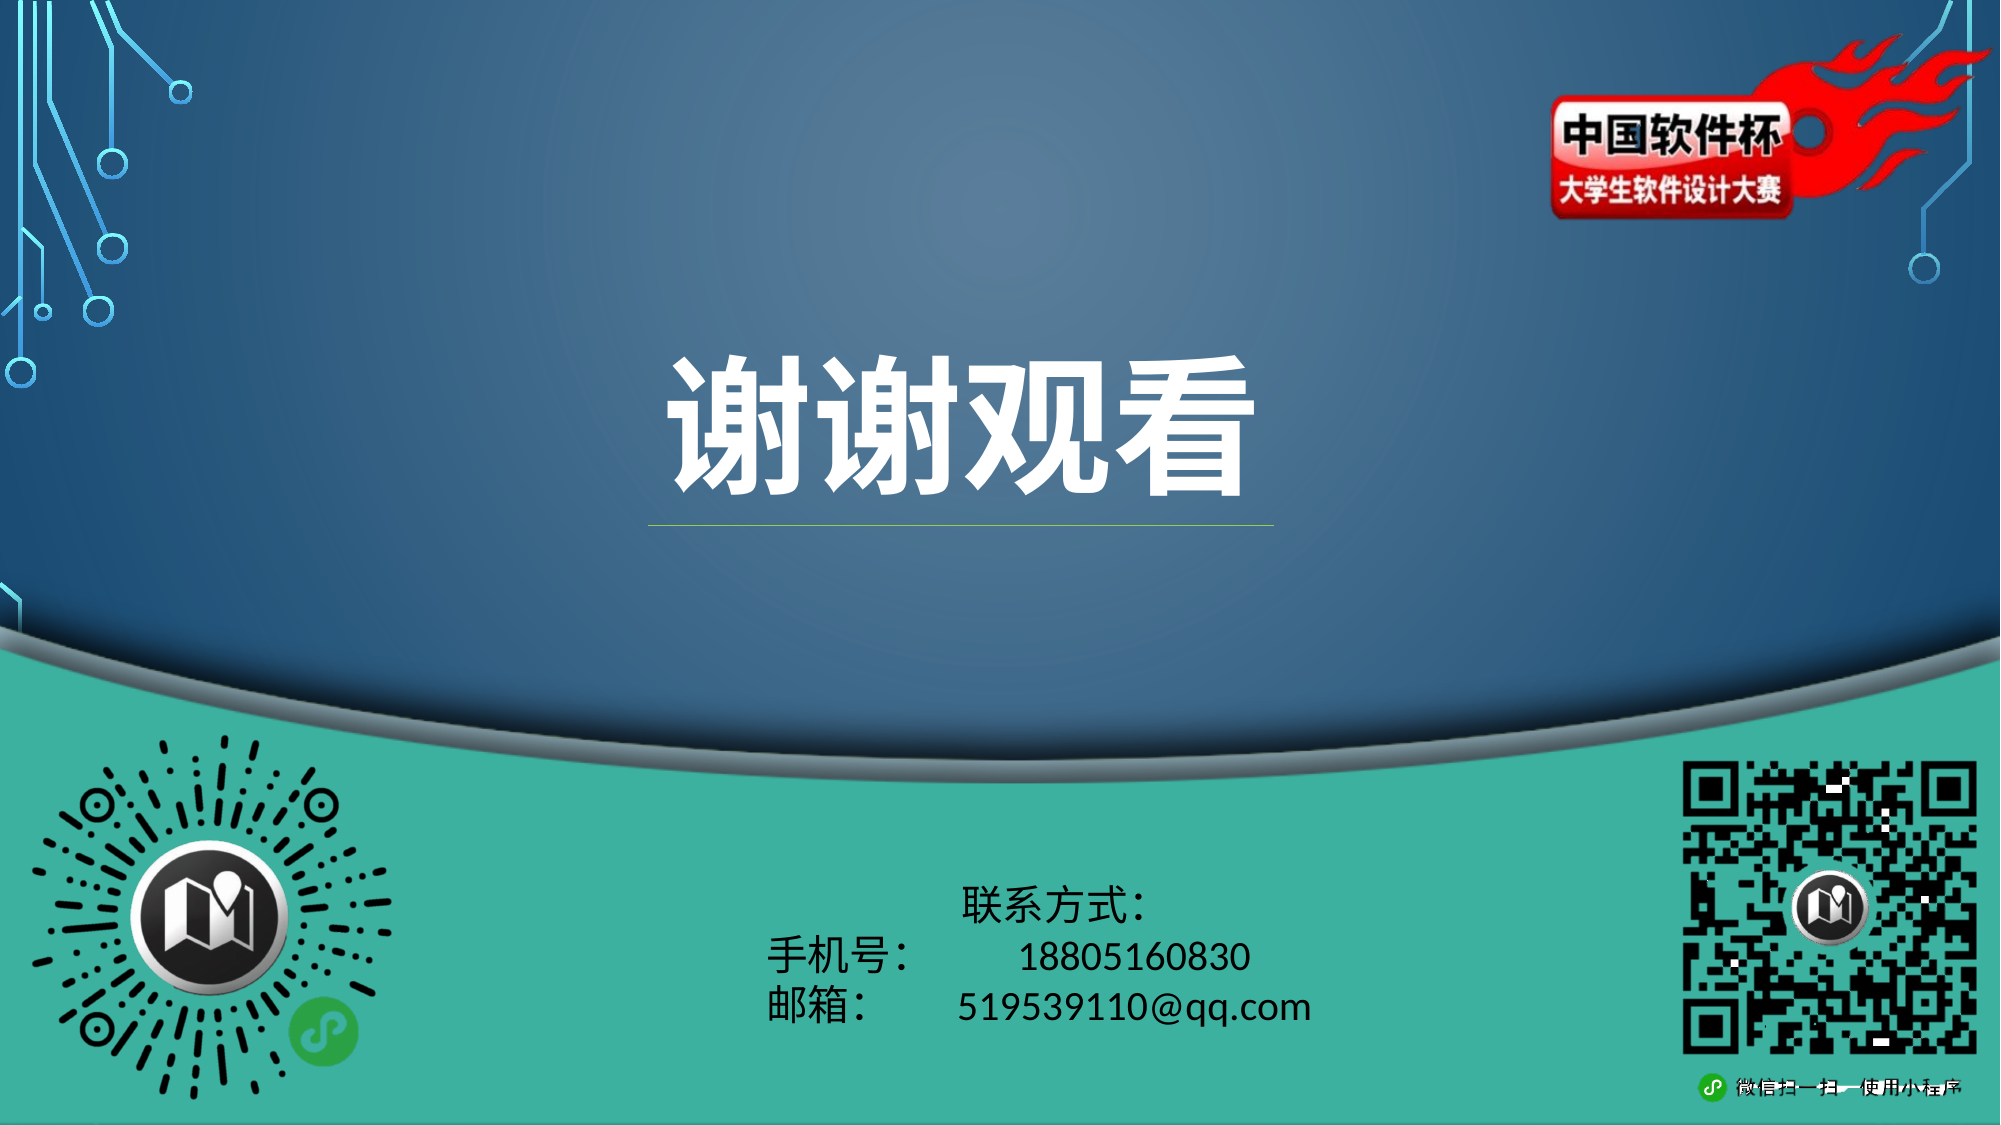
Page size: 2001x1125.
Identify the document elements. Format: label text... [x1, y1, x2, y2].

picture [1512, 0, 2000, 263]
picture [0, 500, 2000, 1125]
text_box 谢谢观看 [648, 325, 1431, 500]
